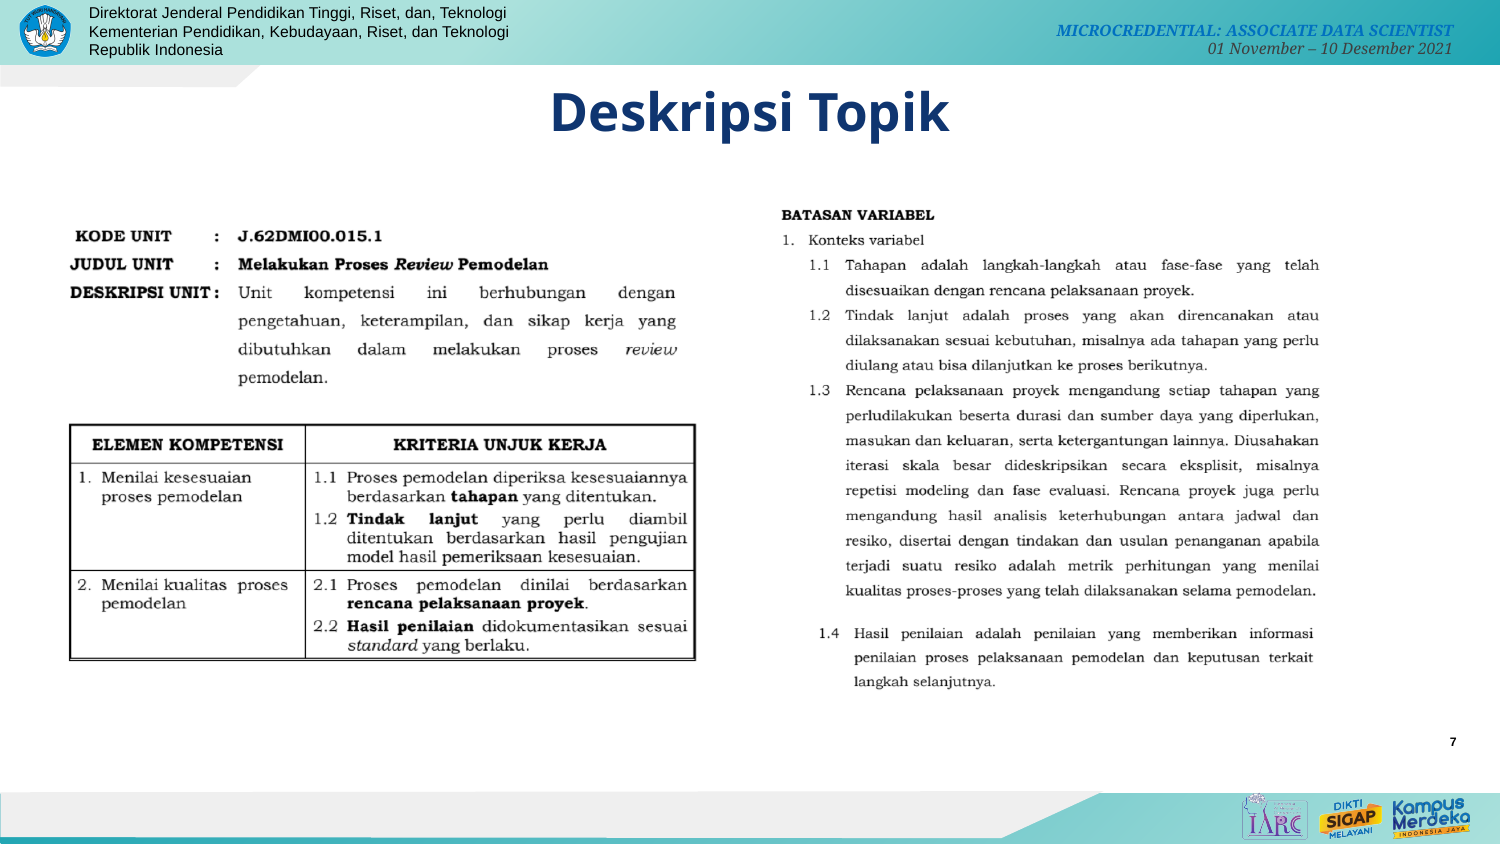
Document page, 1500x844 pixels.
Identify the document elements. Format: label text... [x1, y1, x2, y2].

picture [29, 186, 741, 677]
slide_number 7 [1408, 718, 1472, 764]
picture [761, 191, 1357, 711]
picture [1237, 790, 1312, 843]
title Deskripsi Topik [51, 63, 1449, 158]
picture [1319, 796, 1382, 842]
picture [16, 3, 74, 61]
picture [1393, 798, 1470, 839]
